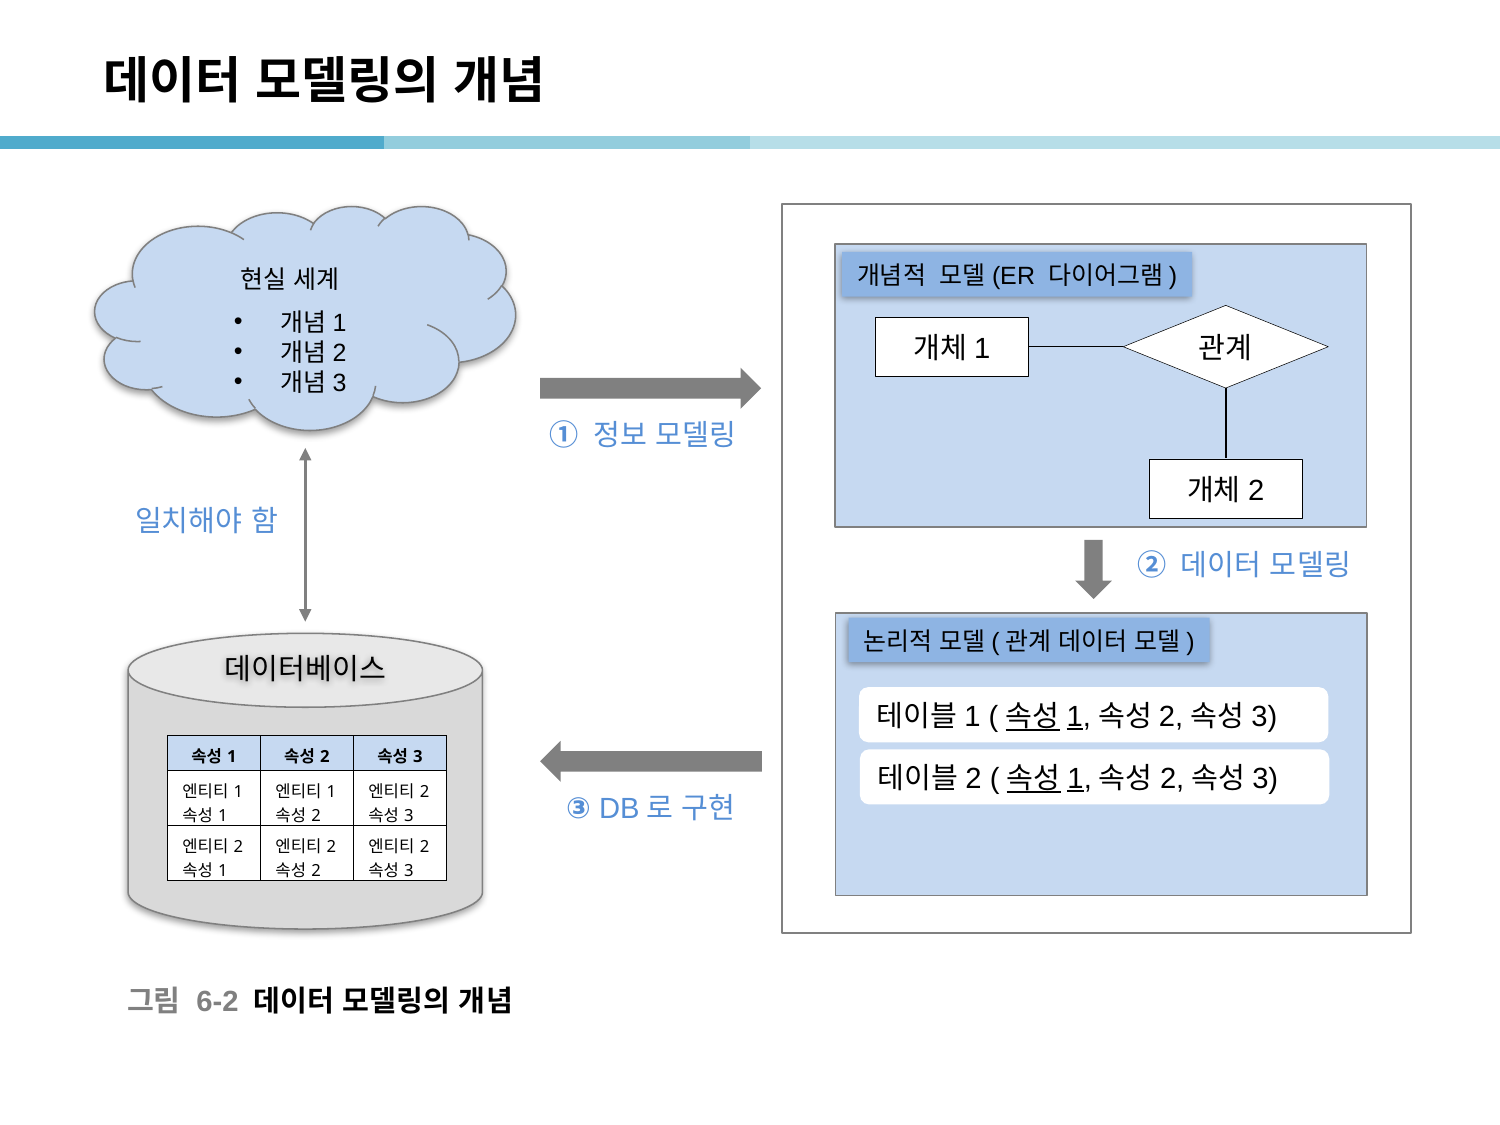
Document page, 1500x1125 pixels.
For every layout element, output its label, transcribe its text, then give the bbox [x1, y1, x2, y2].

table_cell 엔티티2 속성2 [261, 826, 353, 880]
table_cell 엔티티2 속성1 [168, 826, 260, 880]
text_box 테이블2 (속성1,속성2,속성3) [859, 749, 1330, 805]
table_cell 엔티티1 속성1 [168, 771, 260, 825]
text_box 개체1 [873, 315, 1031, 378]
text_box [780, 202, 1414, 935]
table_header 속성1 [168, 736, 260, 770]
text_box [218, 635, 393, 640]
text_box ① 정보 모델링 [534, 408, 752, 459]
text_box [537, 365, 764, 408]
table_cell 엔티티2 속성3 [354, 771, 446, 825]
text_box 테이블1 (속성1,속성2,속성3) [858, 687, 1329, 743]
table_cell 엔티티1 속성2 [261, 771, 353, 825]
text_box 그림 6-2 데이터 모델링의 개념 [112, 975, 420, 1024]
text_box 일치해야 함 [118, 493, 295, 547]
text_box [833, 611, 1369, 898]
title 데이터 모델링의 개념 [88, 32, 1330, 124]
text_box [127, 632, 484, 930]
text_box ③ DB로 구현 [551, 782, 814, 832]
text_box [1073, 537, 1114, 602]
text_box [129, 641, 208, 700]
text_box [537, 738, 764, 782]
text_box 관계 [1121, 303, 1331, 390]
text_box 데이터베이스 [209, 642, 402, 693]
table_cell 엔티티2 속성3 [354, 826, 446, 880]
table_header 속성3 [354, 736, 446, 770]
table_header 속성2 [261, 736, 353, 770]
text_box 현실 세계 개념1 개념2 개념3 [93, 205, 517, 432]
text_box [833, 242, 1369, 529]
text_box 개체2 [1147, 457, 1305, 520]
text_box 개념적 모델(ER 다이어그램) [841, 251, 1193, 297]
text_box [402, 641, 481, 699]
text_box 논리적 모델(관계 데이터 모델) [848, 617, 1210, 663]
text_box ② 데이터 모델링 [1122, 538, 1366, 589]
